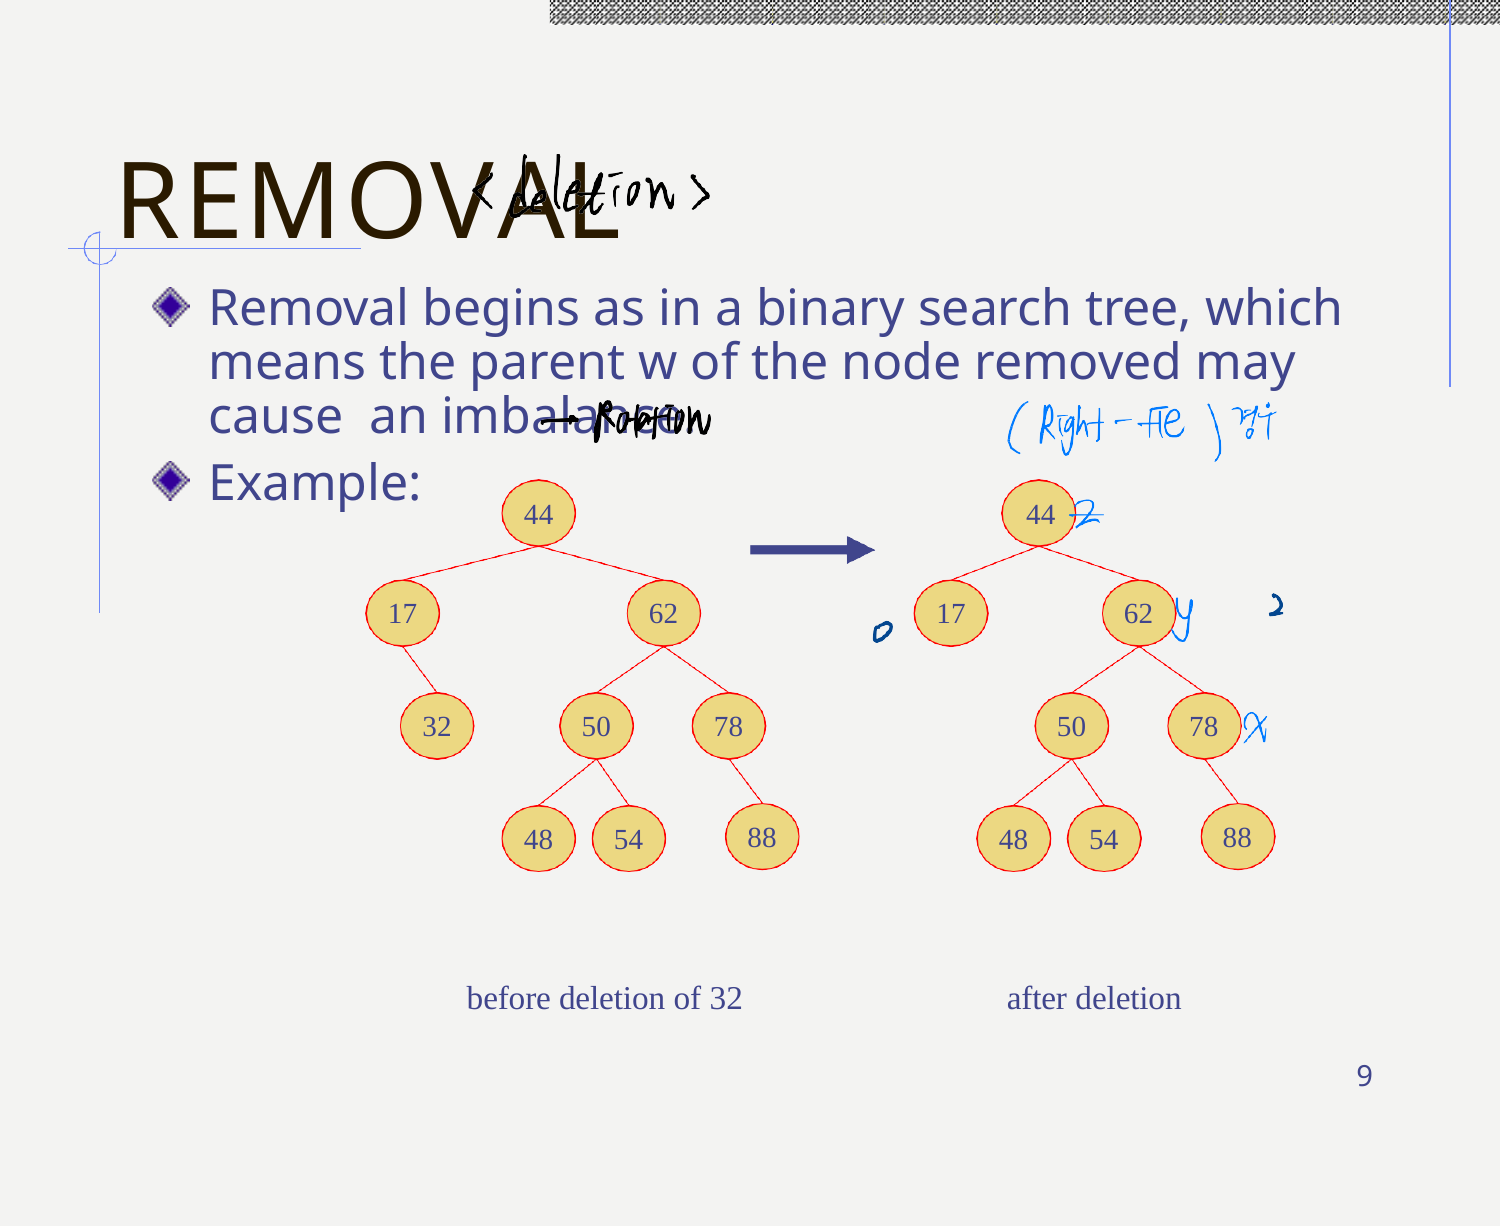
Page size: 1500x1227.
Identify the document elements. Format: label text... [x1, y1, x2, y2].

text_box 48 [996, 817, 1031, 855]
text_box 50 [1054, 705, 1089, 743]
text_box [1207, 402, 1277, 462]
text_box 78 [1187, 705, 1221, 743]
text_box 17 [385, 592, 420, 630]
text_box 62 [1121, 592, 1156, 630]
text_box 62 [646, 592, 681, 630]
text_box 17 [934, 592, 969, 630]
text_box [913, 479, 1284, 872]
text_box 44 44 [521, 492, 1056, 530]
text_box 88 [745, 815, 779, 853]
text_box Removal begins as in a binary search tree, which means the parent w of the node removed may cause an imbalance. Example: [361, 274, 1381, 511]
text_box 54 [611, 817, 646, 855]
text_box [1114, 406, 1185, 438]
text_box before deletion of 32 [464, 974, 748, 1017]
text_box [67, 231, 361, 614]
text_box [593, 400, 711, 443]
text_box [509, 154, 549, 218]
text_box 50 [579, 705, 614, 743]
text_box [1039, 404, 1104, 456]
text_box [540, 415, 579, 425]
text_box 78 [711, 705, 746, 743]
text_box 32 [420, 705, 454, 743]
text_box after deletion [1004, 974, 1186, 1017]
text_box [549, 0, 1500, 388]
text_box [472, 172, 493, 209]
text_box [365, 479, 893, 872]
text_box 54 [1087, 817, 1121, 855]
text_box 9 [1354, 1055, 1375, 1093]
text_box 88 [1220, 815, 1255, 853]
text_box 48 [521, 817, 556, 855]
text_box [1007, 401, 1029, 455]
title Removal [112, 129, 549, 274]
